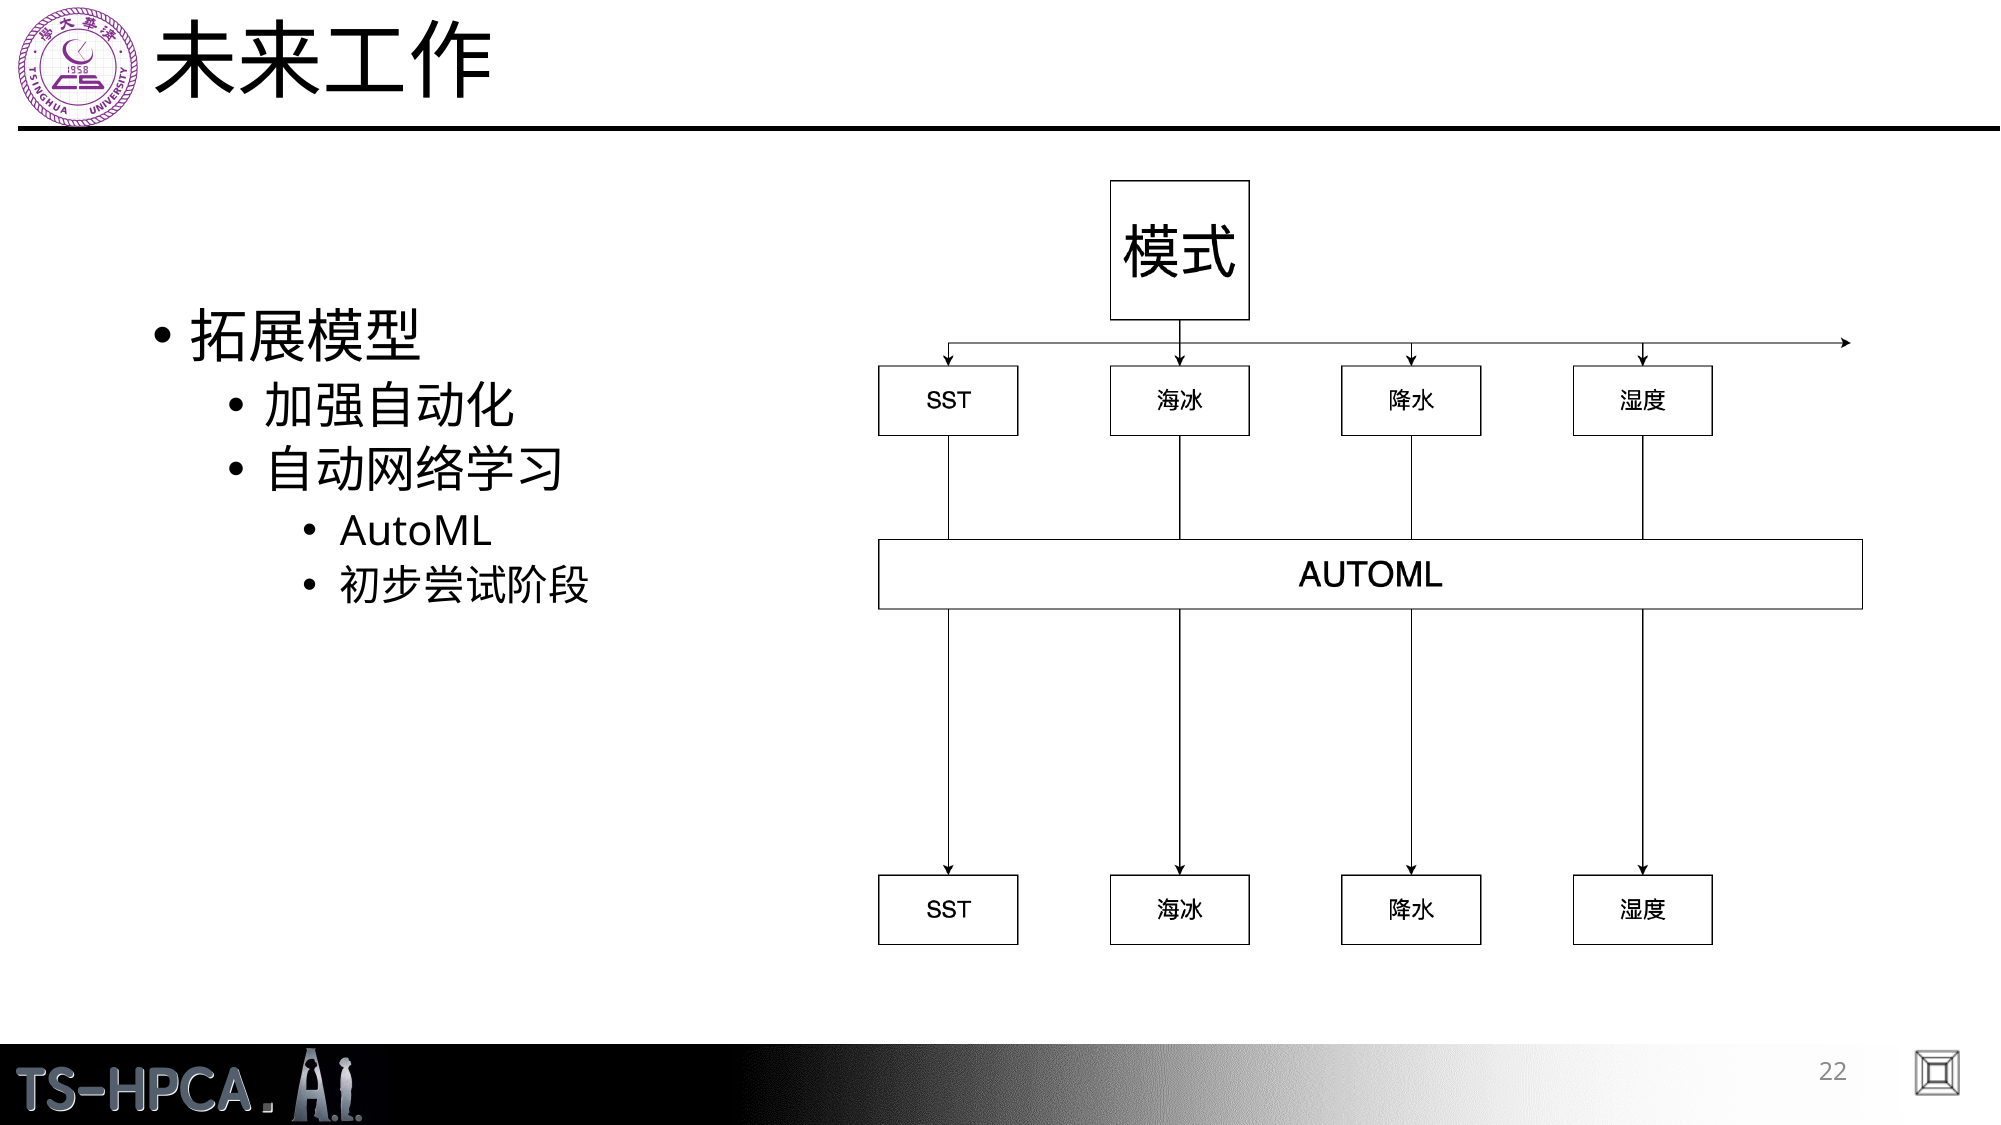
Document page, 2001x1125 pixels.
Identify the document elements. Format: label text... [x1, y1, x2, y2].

list 拓展模型 加强自动化 自动网络学习 AutoML 初步尝试阶段 [137, 299, 766, 896]
slide_number 22 [1412, 1042, 1863, 1103]
picture [0, 1035, 2000, 1125]
picture [18, 7, 138, 127]
title 未来工作 [137, 10, 1863, 118]
picture [878, 180, 1863, 945]
